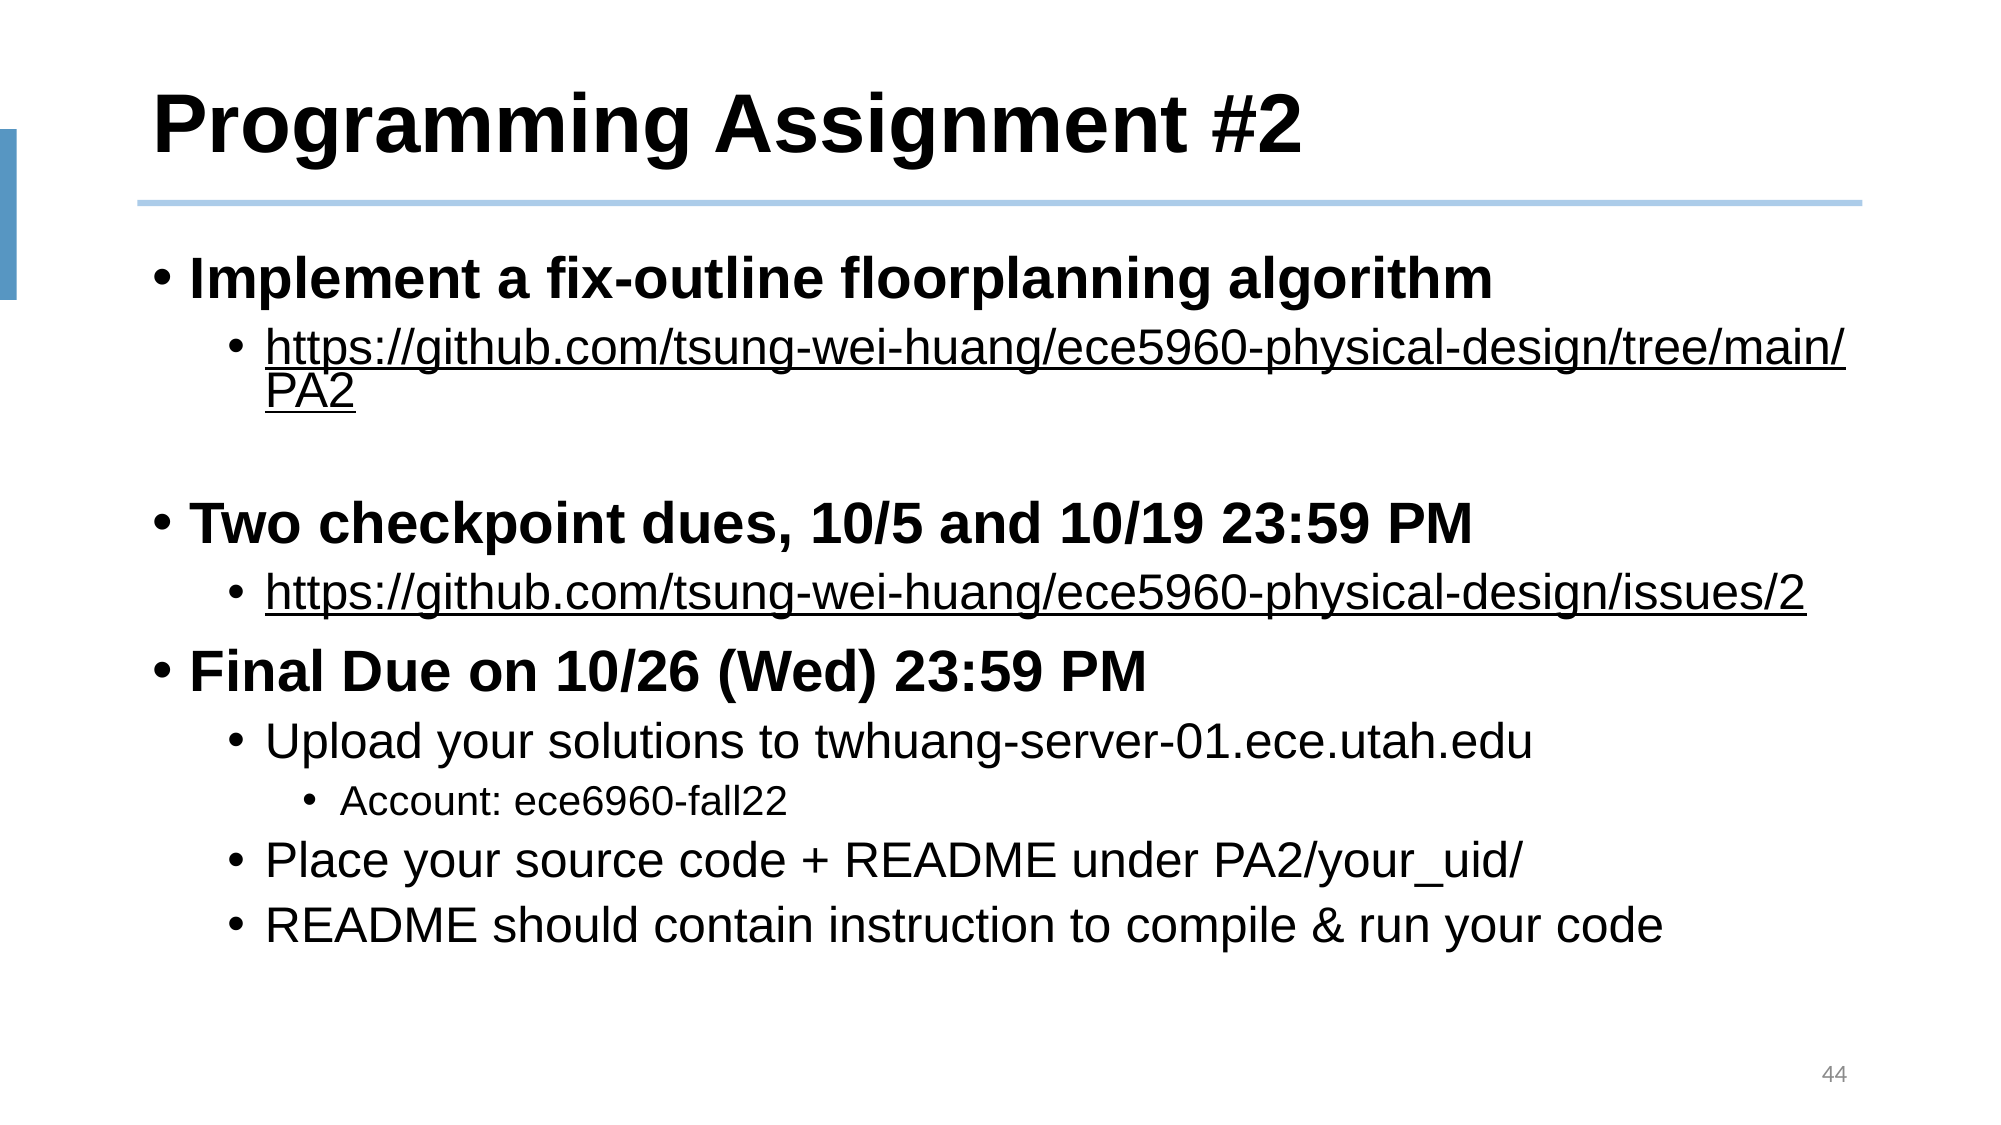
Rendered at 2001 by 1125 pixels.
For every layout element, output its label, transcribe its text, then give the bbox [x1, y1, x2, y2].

slide_number 44 [1412, 1042, 1863, 1103]
list Implement a fix-outline floorplanning algorithm https://github.com/tsung-wei-huang/ece5960-physical-design/tree/main/PA2 Two checkpoint dues, 10/5 and 10/19 23:59 PM https://github.com/tsung-wei-huang/ece5960-physical-design/issues/2 Final Due on 10/26 (Wed) 23:59 PM Upload your solutions to twhuang-server-01.ece.utah.edu Account: ece6960-fall22 Place your source code + README under PA2/your_uid/ README should contain instruction to compile & run your code [137, 240, 1863, 1014]
title Programming Assignment #2 [137, 42, 1863, 208]
